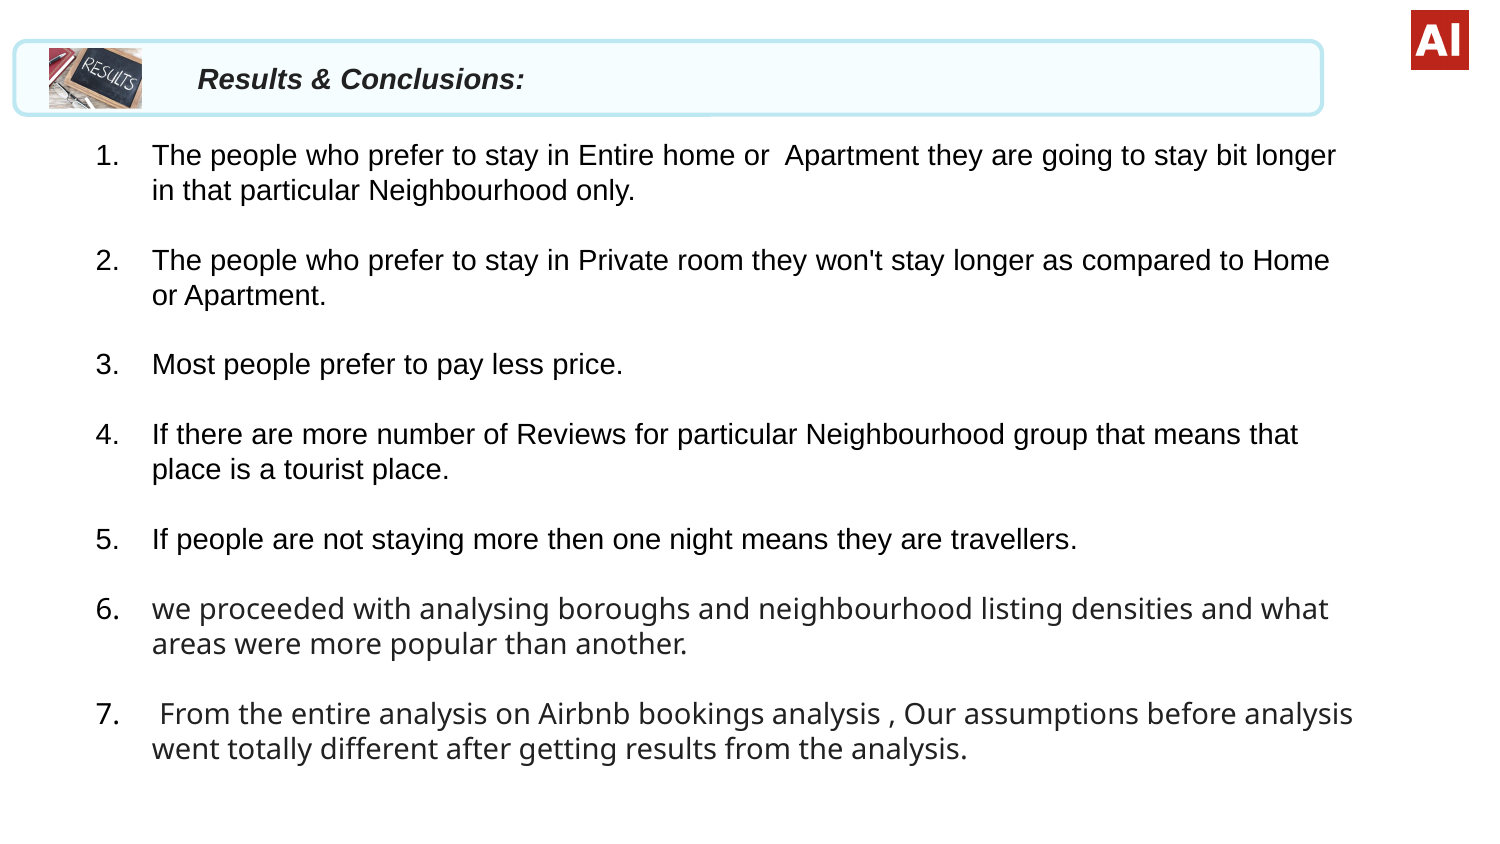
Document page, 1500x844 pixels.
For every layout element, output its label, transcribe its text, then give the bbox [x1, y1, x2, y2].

text_box Results & Conclusions: [12, 38, 1325, 117]
picture [49, 47, 142, 109]
text_box The people who prefer to stay in Entire home or Apartment they are going to stay bit longer in that particular Neighbourhood only. The people who prefer to stay in Private room they won't stay longer as compared to Home or Apartment. Most people prefer to pay less price. If there are more number of Reviews for particular Neighbourhood group that means that place is a tourist place. If people are not staying more then one night means they are travellers. we proceeded with analysing boroughs and neighbourhood listing densities and what areas were more popular than another. From the entire analysis on Airbnb bookings analysis , Our assumptions before analysis went totally different after getting results from the analysis. [80, 93, 1379, 844]
picture [1411, 10, 1469, 70]
